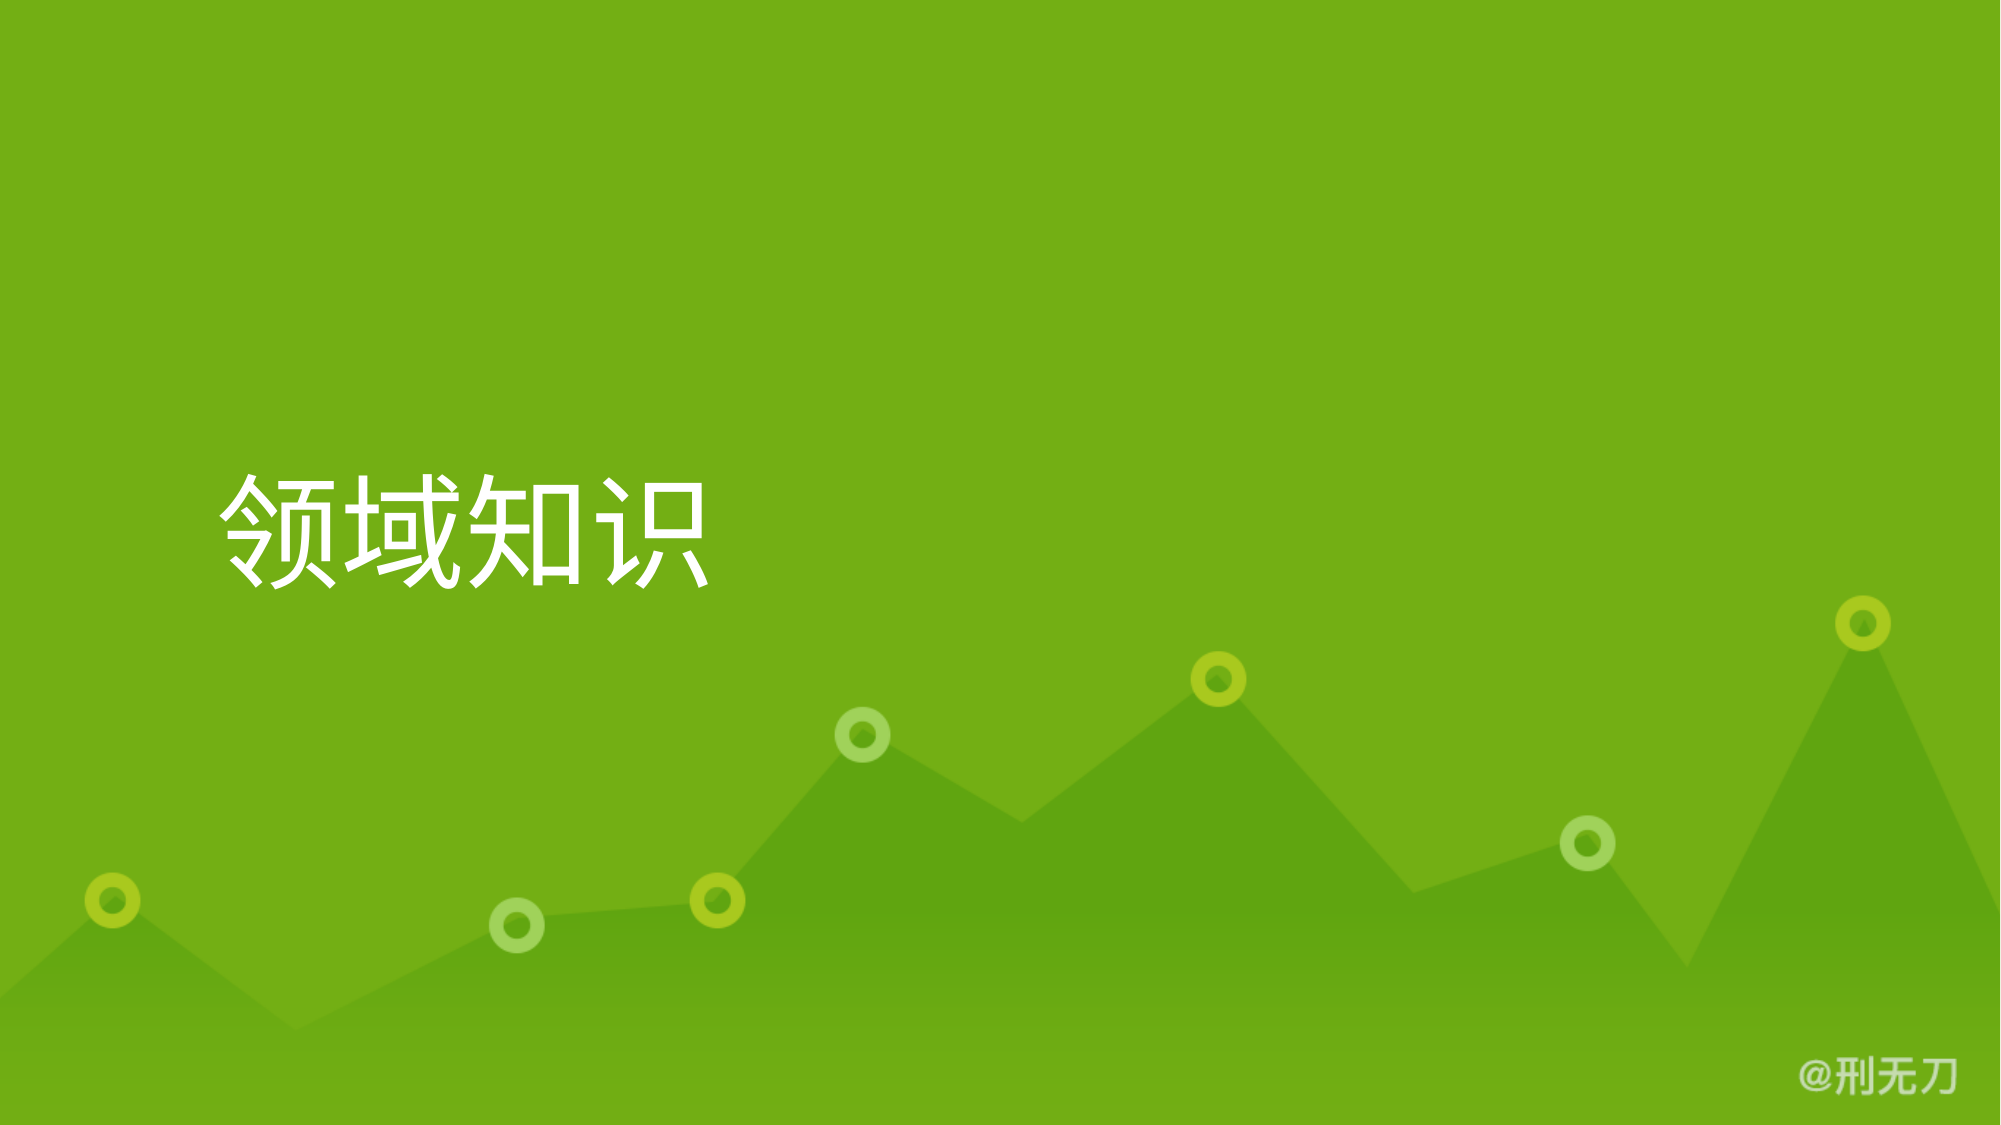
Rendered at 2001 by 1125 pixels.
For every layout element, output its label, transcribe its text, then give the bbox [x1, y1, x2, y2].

picture [0, 0, 2001, 1125]
title 领域知识 [200, 383, 1826, 696]
